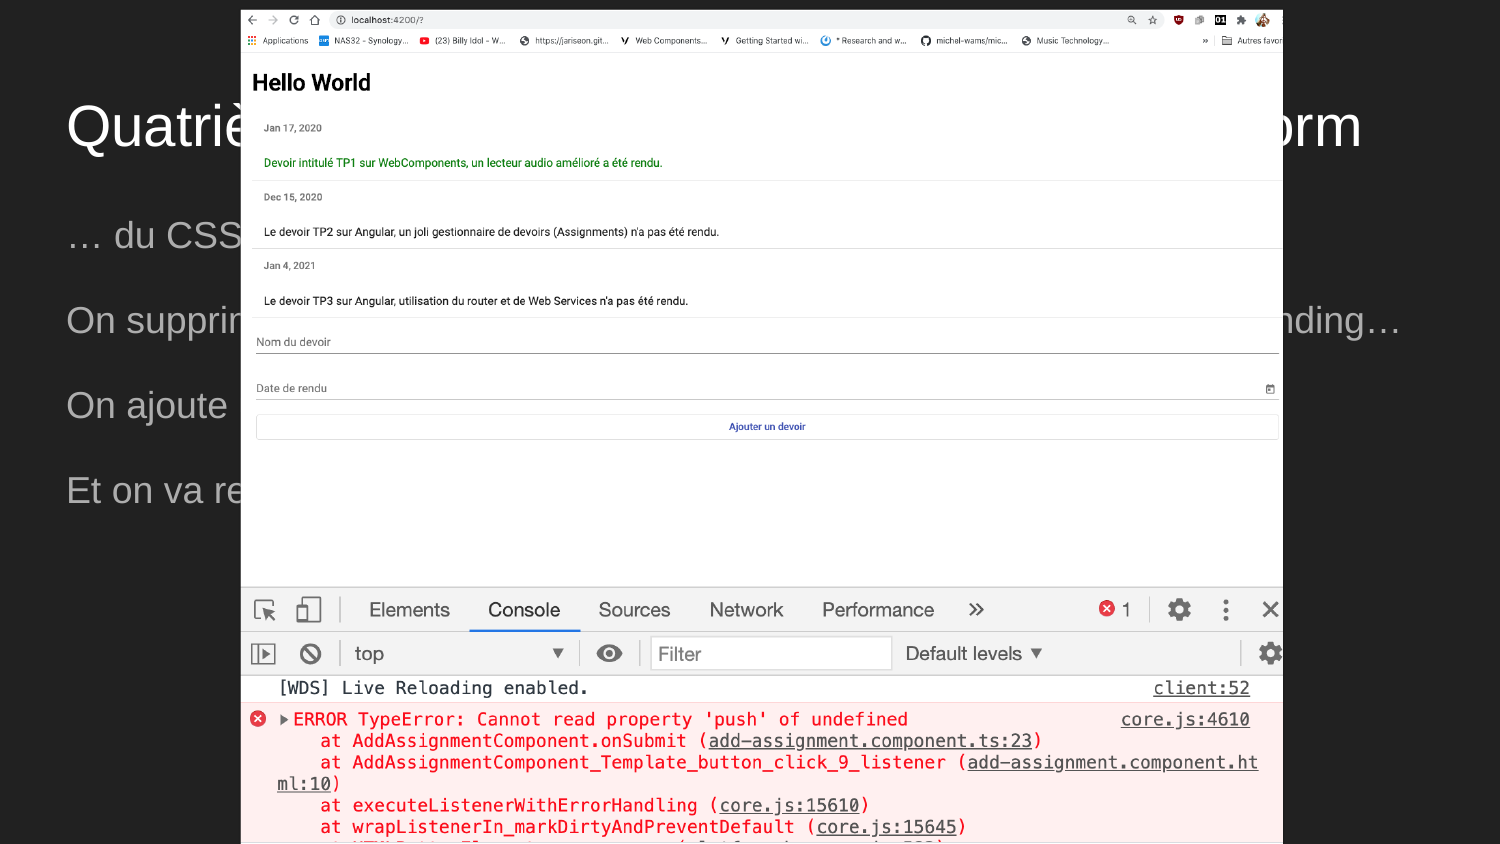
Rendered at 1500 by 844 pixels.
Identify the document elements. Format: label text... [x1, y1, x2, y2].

list … du CSS du composant père vers le CSS du nouveau composant On supprime le [disabled] qu’on s’était amusé à ajouter pour illustrer le binding… On ajoute un import vers ../assignment.model.ts Et on va regarder ce que cela donne…. [1290, 189, 1449, 750]
title Quatrième étape : on déplace la classe CSS .form [51, 72, 231, 167]
list … du CSS du composant père vers le CSS du nouveau composant On supprime le [disabled] qu’on s’était amusé à ajouter pour illustrer le binding… On ajoute un import vers ../assignment.model.ts Et on va regarder ce que cela donne…. [51, 189, 231, 750]
picture [236, 6, 1286, 844]
title Quatrième étape : on déplace la classe CSS .form [1290, 72, 1449, 167]
